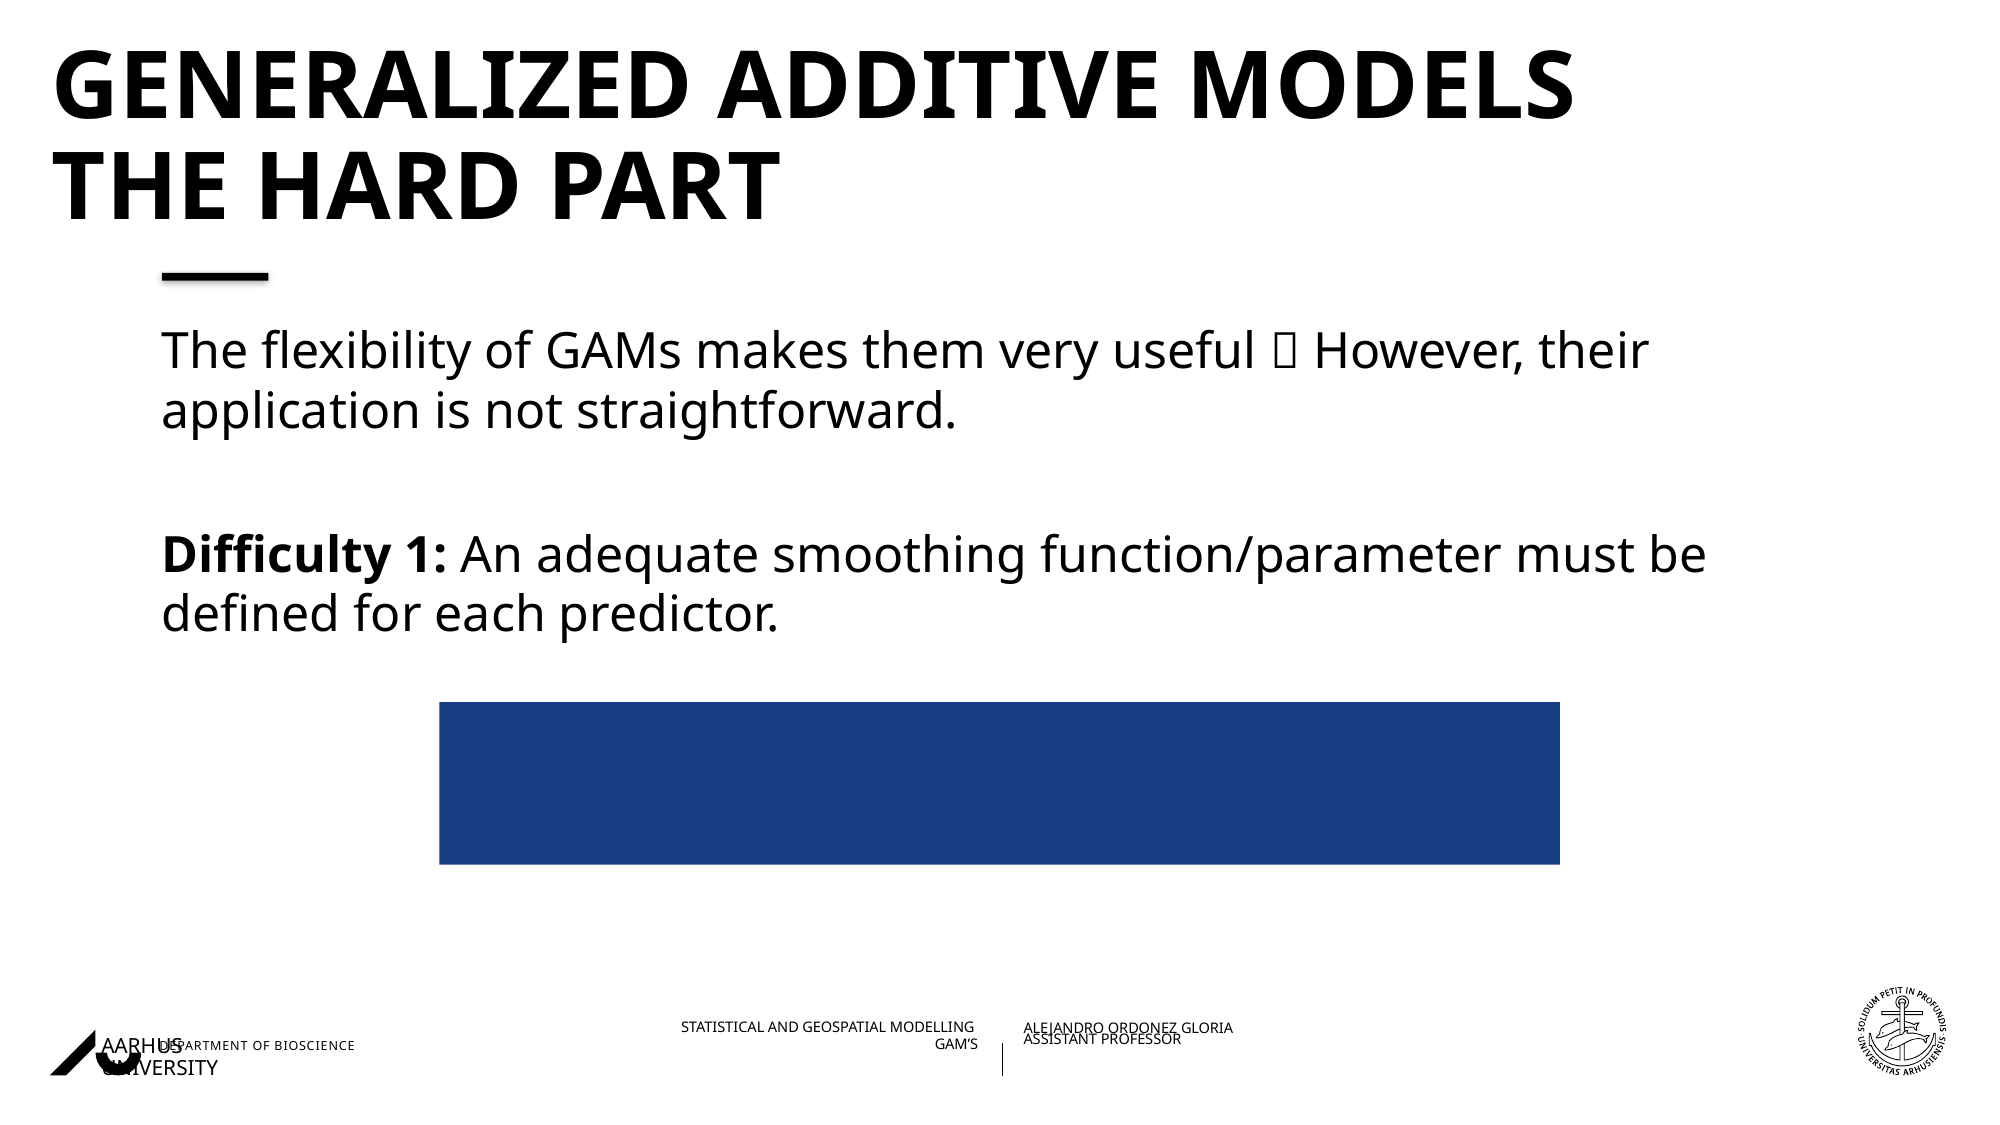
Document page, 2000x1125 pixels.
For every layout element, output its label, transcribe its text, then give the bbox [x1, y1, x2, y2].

list The flexibility of GAMs makes them very useful  However, their application is not straightforward. Difficulty 1: An adequate smoothing function/parameter must be defined for each predictor. [161, 321, 1839, 968]
title Generalized Additive Models The hard part [51, 24, 1948, 240]
